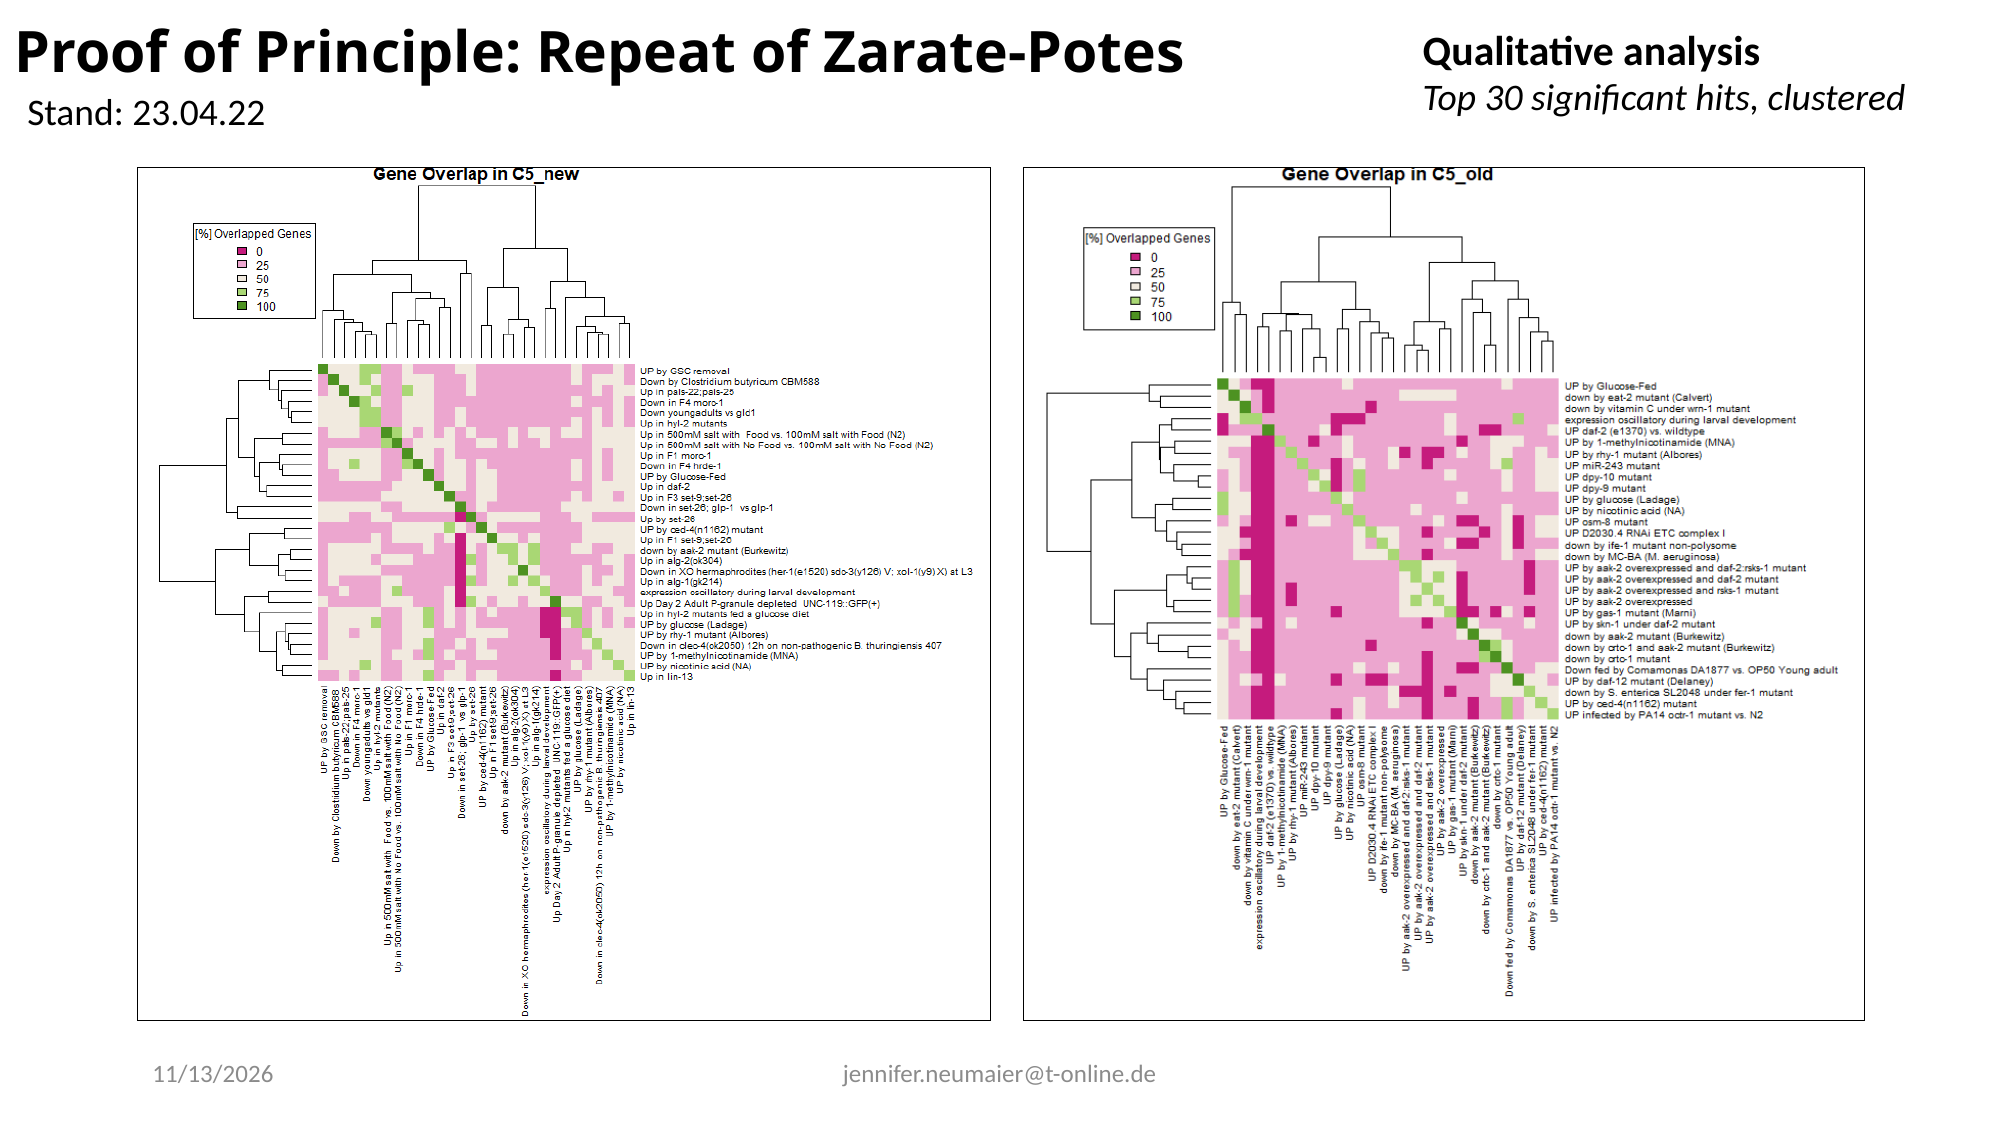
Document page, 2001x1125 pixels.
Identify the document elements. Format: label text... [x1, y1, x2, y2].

text_box Qualitative analysis Top 30 significant hits, clustered [1407, 15, 1988, 126]
text_box Stand: 23.04.22 [12, 80, 404, 141]
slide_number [137, 1042, 588, 1103]
picture [1023, 167, 1865, 1021]
picture [137, 167, 991, 1021]
text_box Proof of Principle: Repeat of Zarate-Potes [0, 15, 1200, 103]
footer jennifer.neumaier@t-online.de [662, 1042, 1338, 1103]
